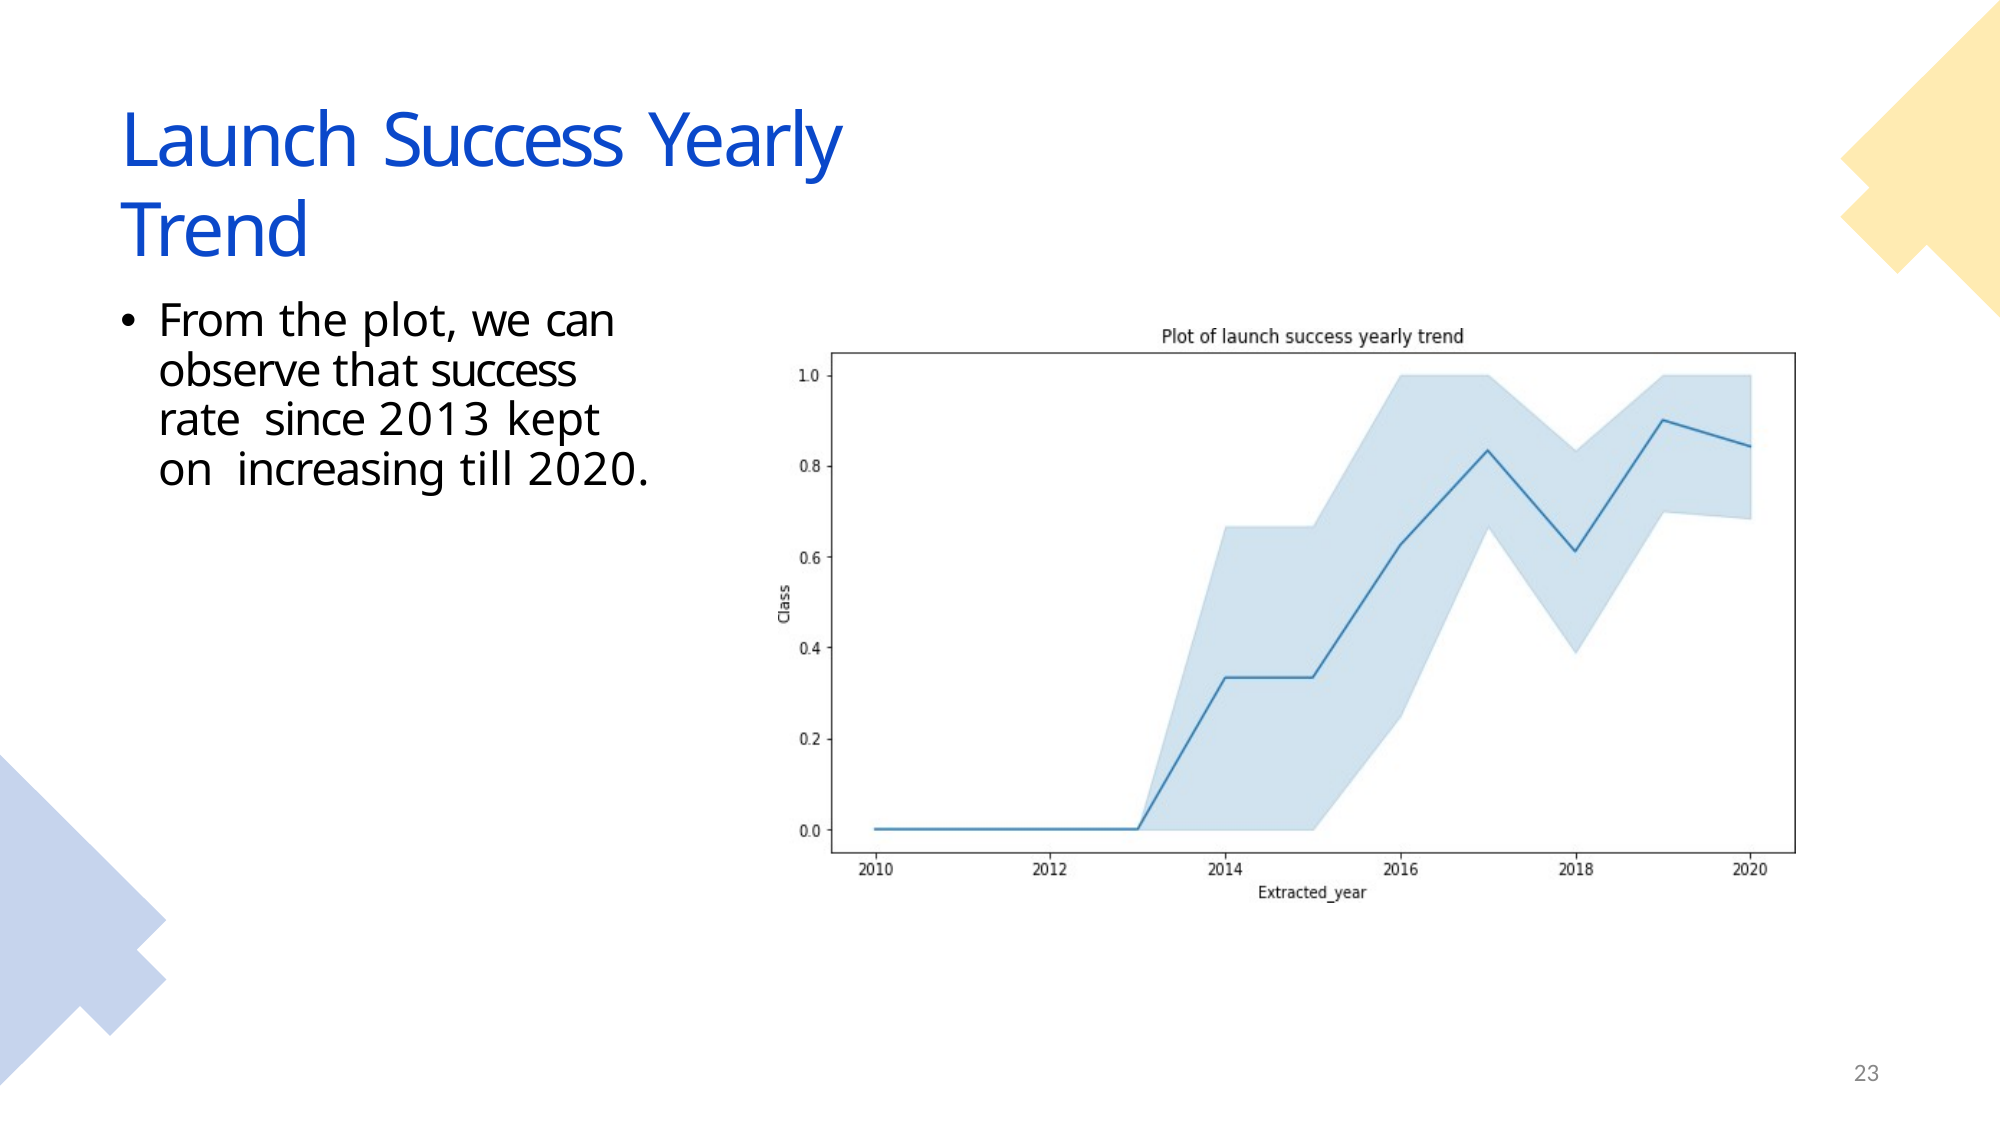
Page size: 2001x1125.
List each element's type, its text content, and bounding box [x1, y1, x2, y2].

text_box From the plot, we can observe that success rate since 2013 kept on increasing till 2020. [118, 289, 656, 495]
title Launch Success Yearly Trend [118, 89, 1046, 280]
text_box [1840, 0, 2000, 318]
text_box 23 [1847, 1060, 1888, 1087]
picture [778, 327, 1796, 903]
text_box [0, 754, 167, 1086]
